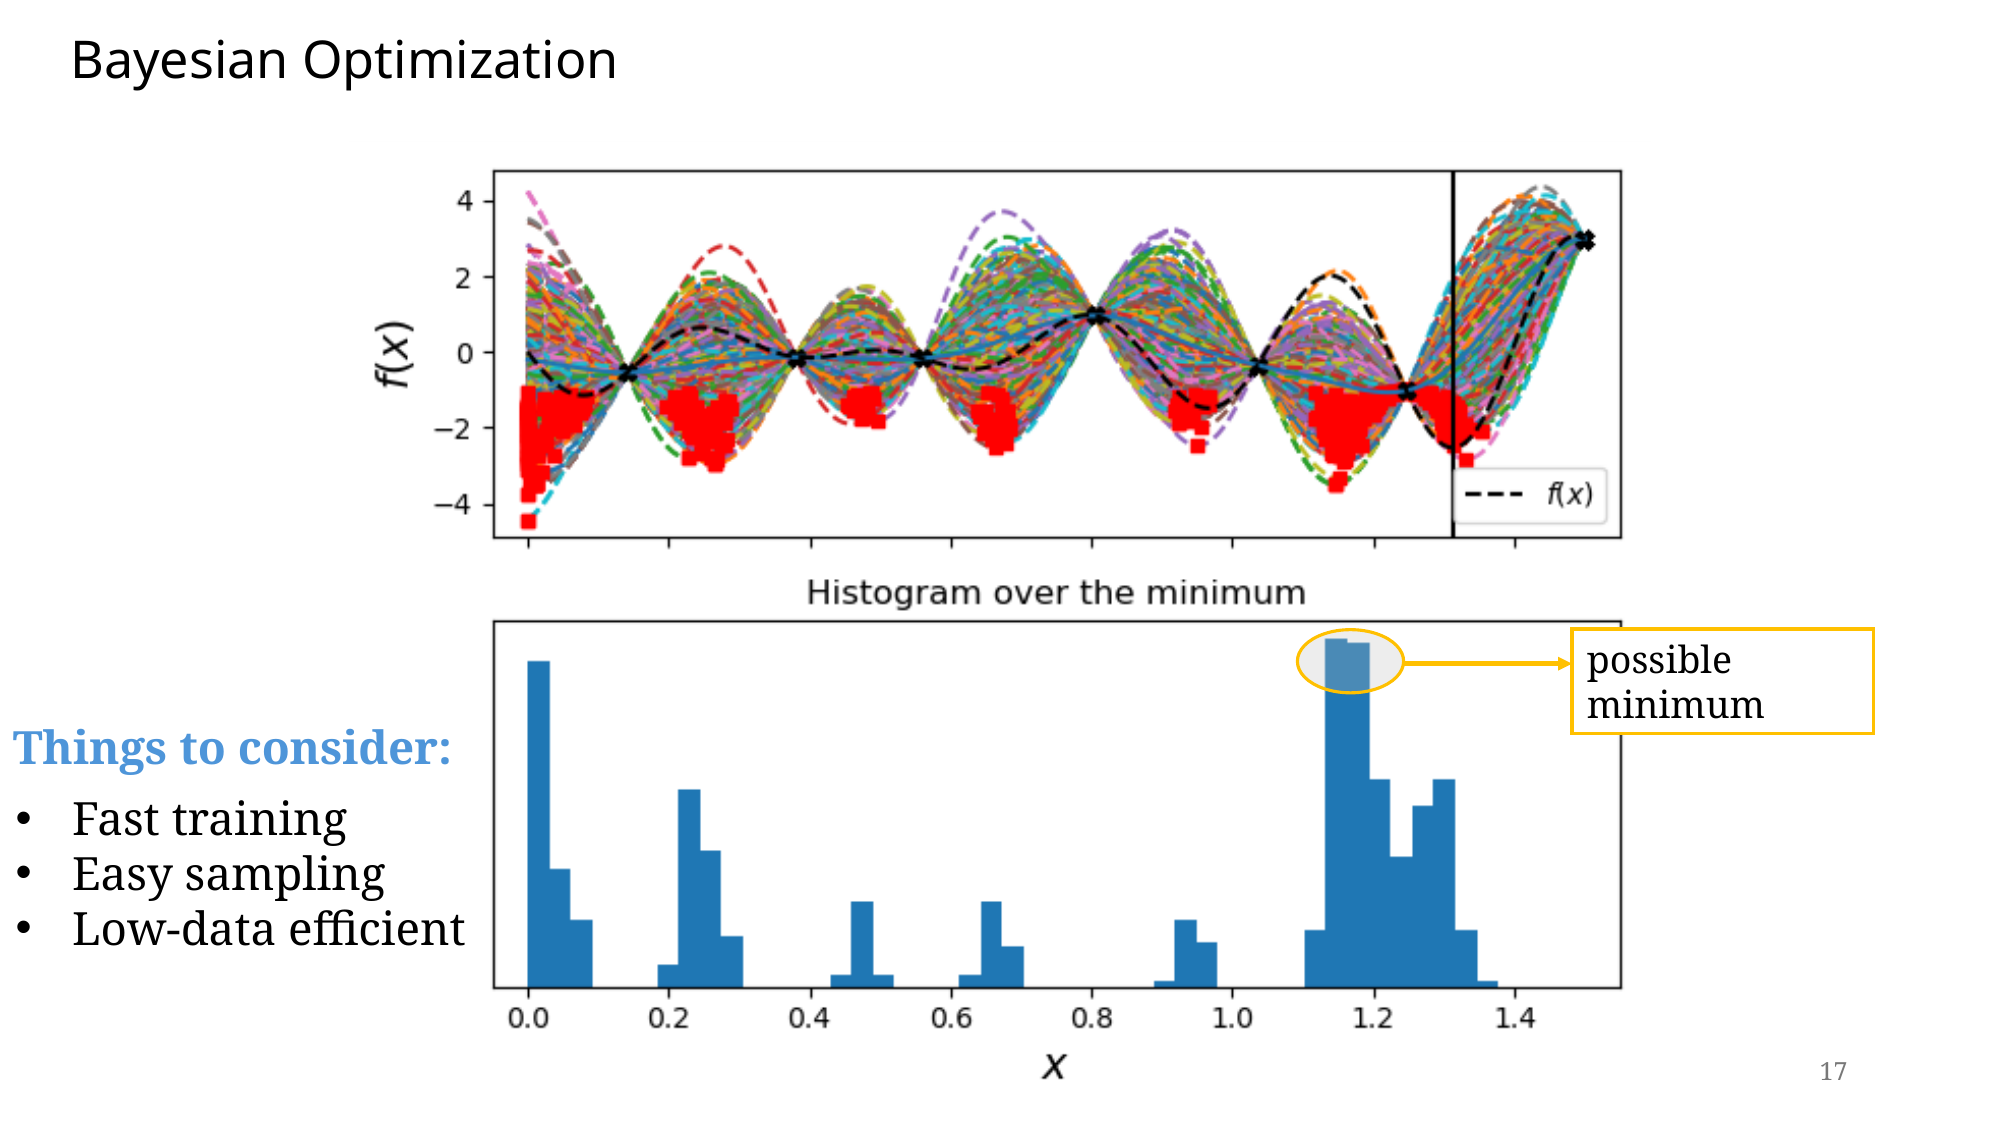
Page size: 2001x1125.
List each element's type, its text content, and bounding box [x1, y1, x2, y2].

text_box Things to consider: [0, 711, 348, 782]
text_box Bayesian Optimization [0, 17, 691, 98]
picture [348, 140, 1652, 1118]
slide_number 17 [1652, 1042, 1863, 1103]
text_box Fast training Easy sampling Low-data efficient [0, 782, 348, 962]
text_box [1296, 628, 1874, 694]
